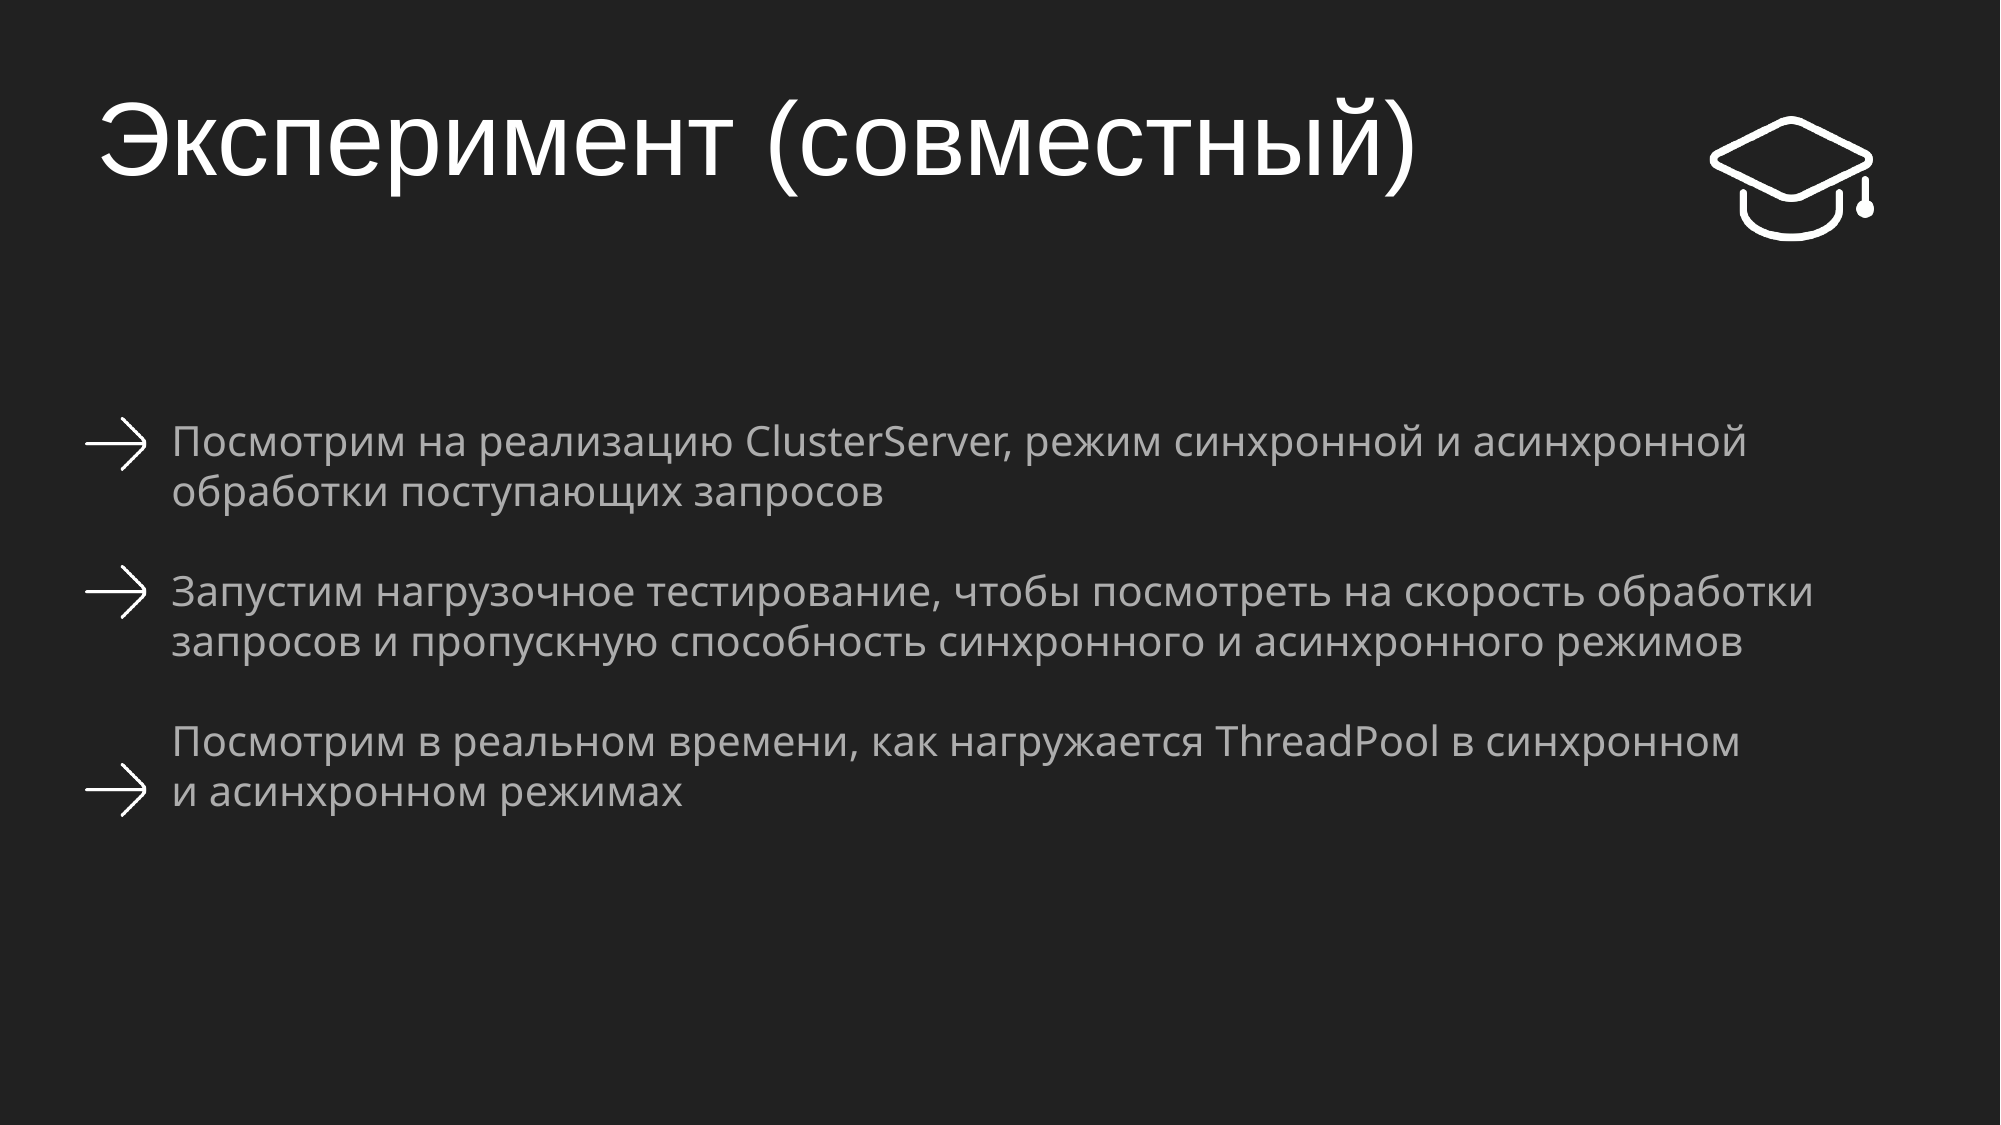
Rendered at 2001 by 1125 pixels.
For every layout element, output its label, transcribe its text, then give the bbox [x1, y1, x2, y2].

picture [1708, 95, 1875, 262]
list Посмотрим на реализацию ClusterServer, режим синхронной и асинхронной обработки поступающих запросов Запустим нагрузочное тестирование, чтобы посмотреть на скорость обработки запросов и пропускную способность синхронного и асинхронного режимов Посмотрим в реальном времени, как нагружается ThreadPool в синхронном и асинхронном режимах [96, 414, 1904, 1012]
title Эксперимент (совместный) [96, 95, 1904, 297]
picture [77, 553, 155, 631]
picture [77, 405, 155, 482]
picture [77, 750, 155, 828]
